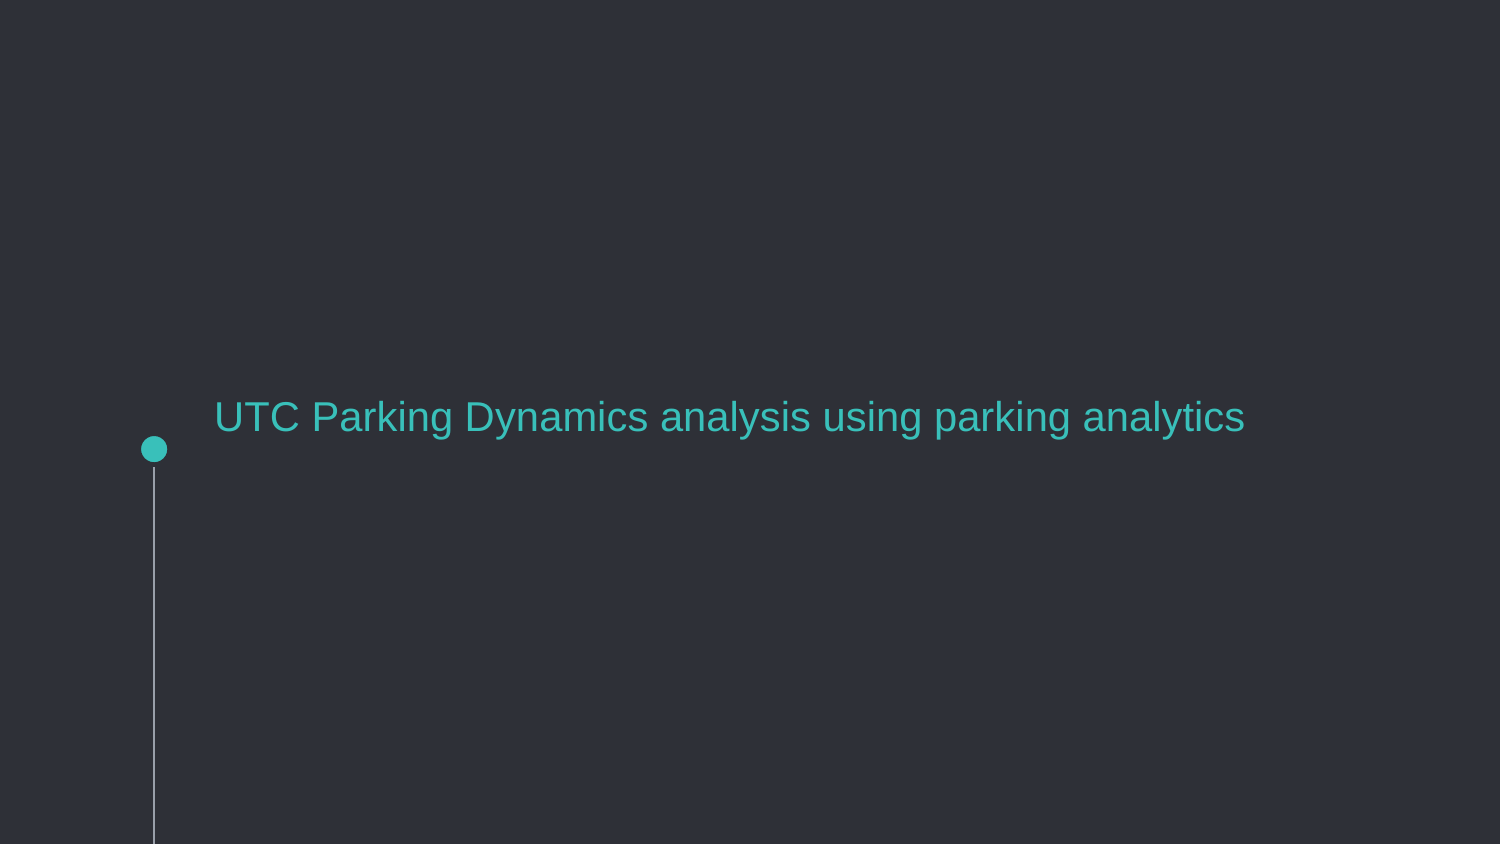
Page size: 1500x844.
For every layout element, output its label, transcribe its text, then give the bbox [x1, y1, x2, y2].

title UTC Parking Dynamics analysis using parking analytics [199, 375, 1386, 566]
